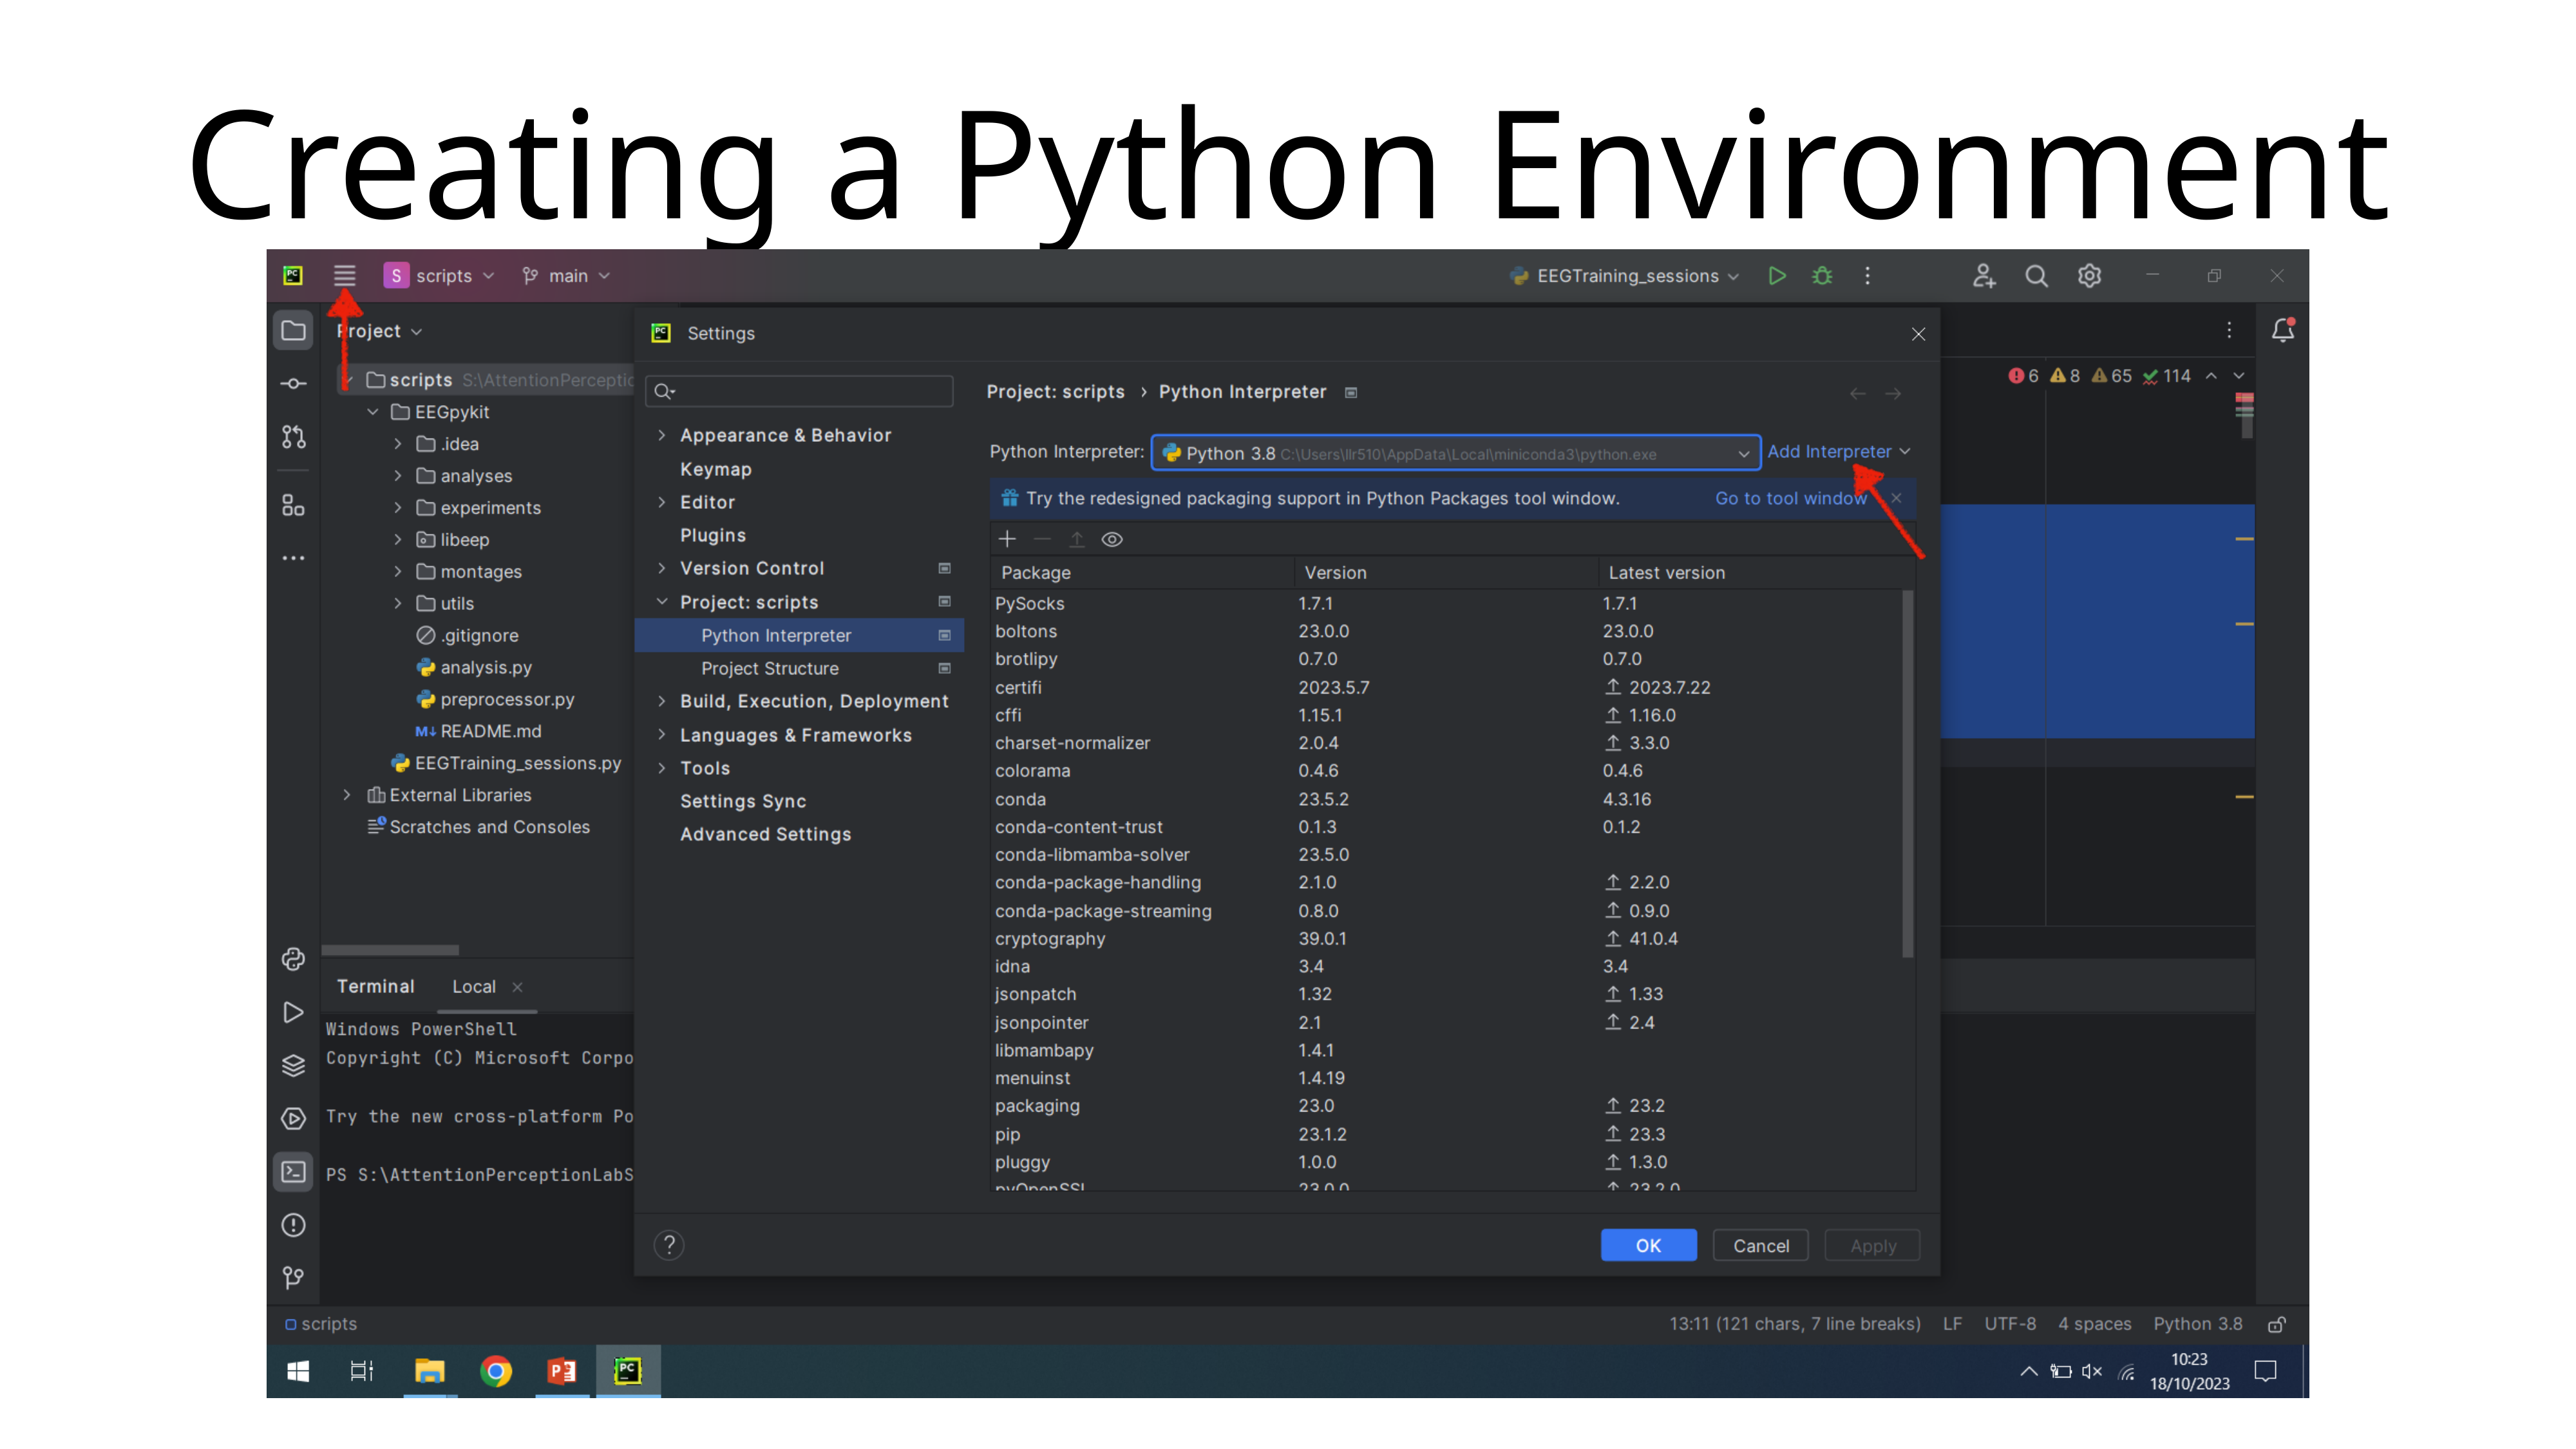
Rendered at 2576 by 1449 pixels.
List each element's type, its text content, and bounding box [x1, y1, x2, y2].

title Creating a Python Environment [178, 37, 2398, 279]
picture [267, 249, 2309, 1399]
